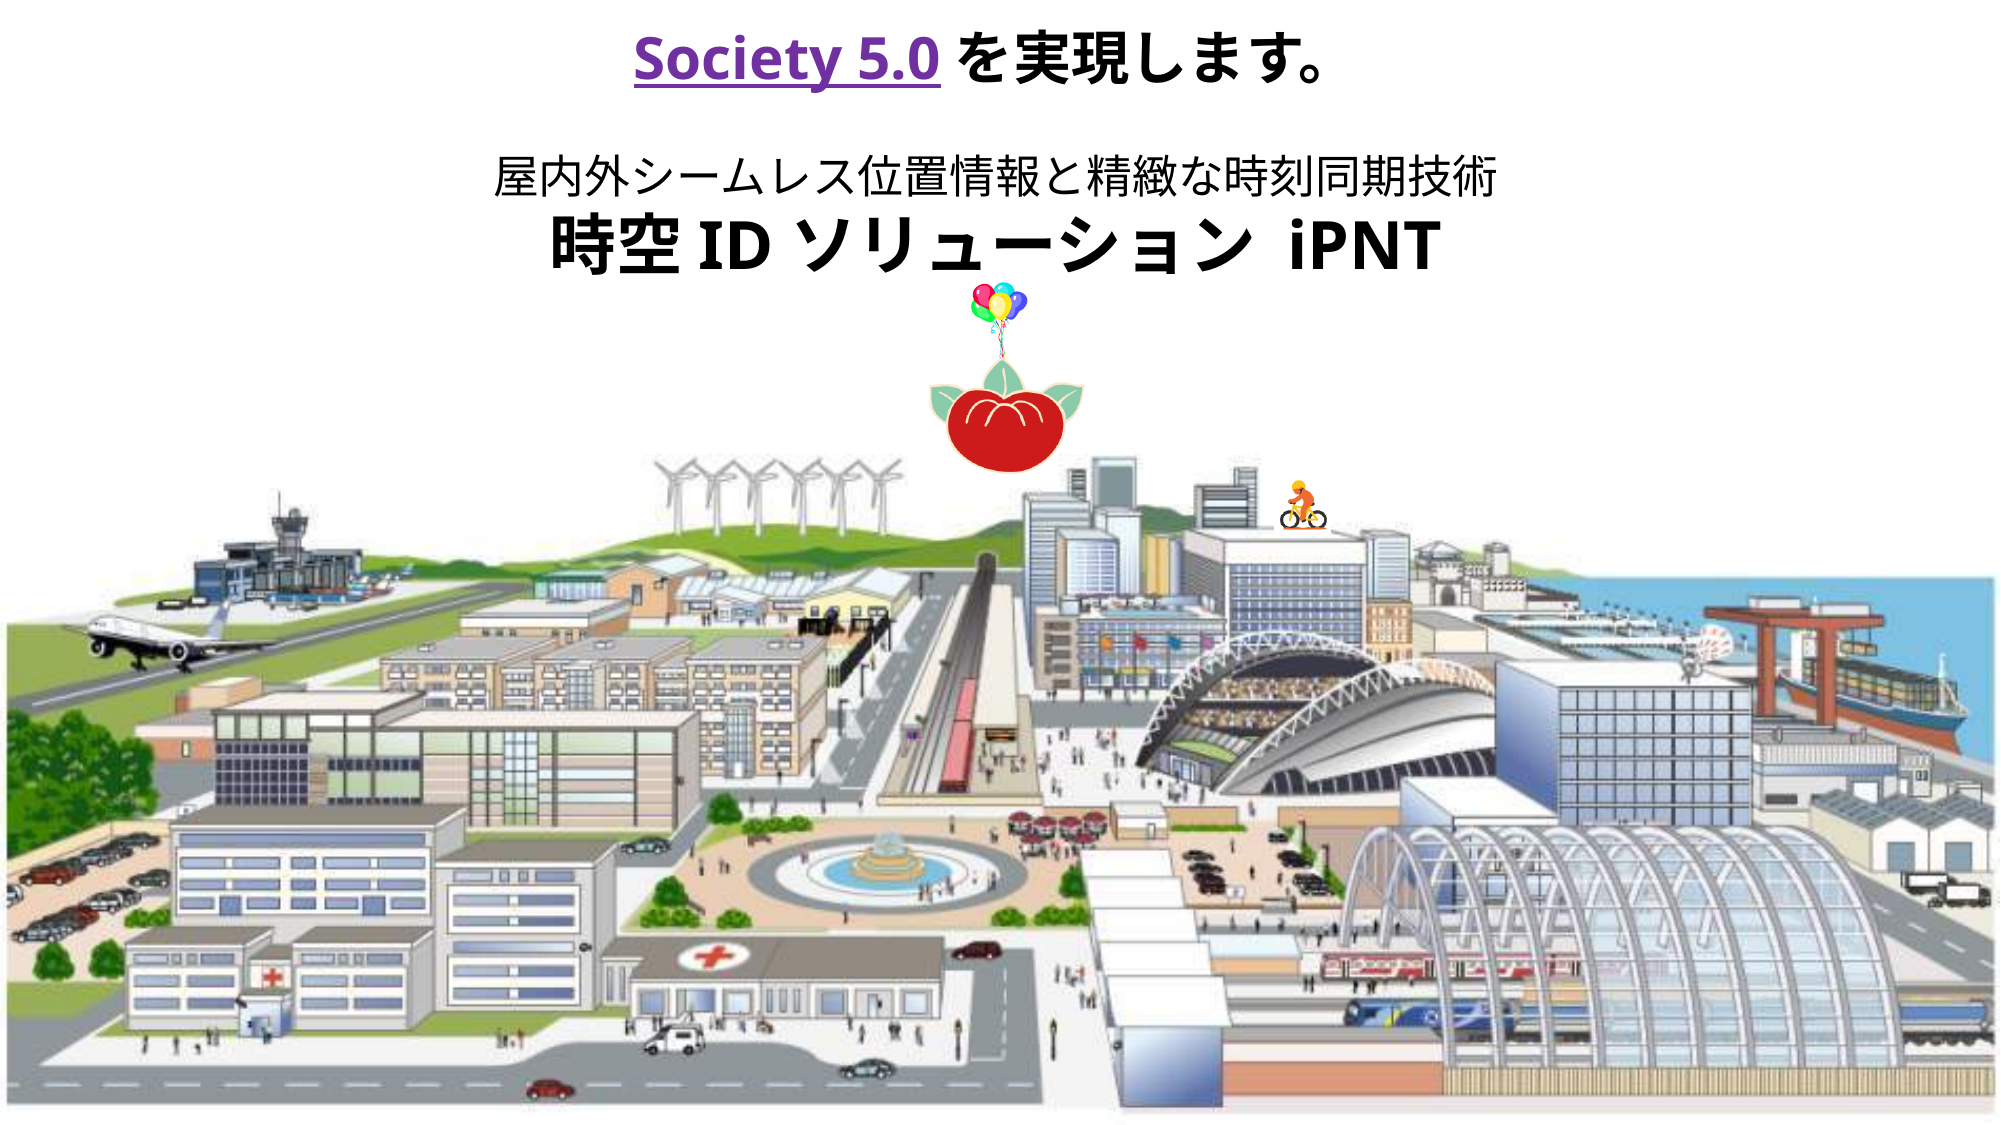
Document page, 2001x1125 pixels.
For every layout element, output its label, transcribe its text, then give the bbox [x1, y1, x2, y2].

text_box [967, 278, 1032, 333]
text_box Society 5.0を実現します。 [432, 13, 1559, 99]
text_box 屋内外シームレス位置情報と精緻な時刻同期技術 時空IDソリューション iPNT [192, 140, 1800, 291]
picture [0, 333, 2000, 1125]
